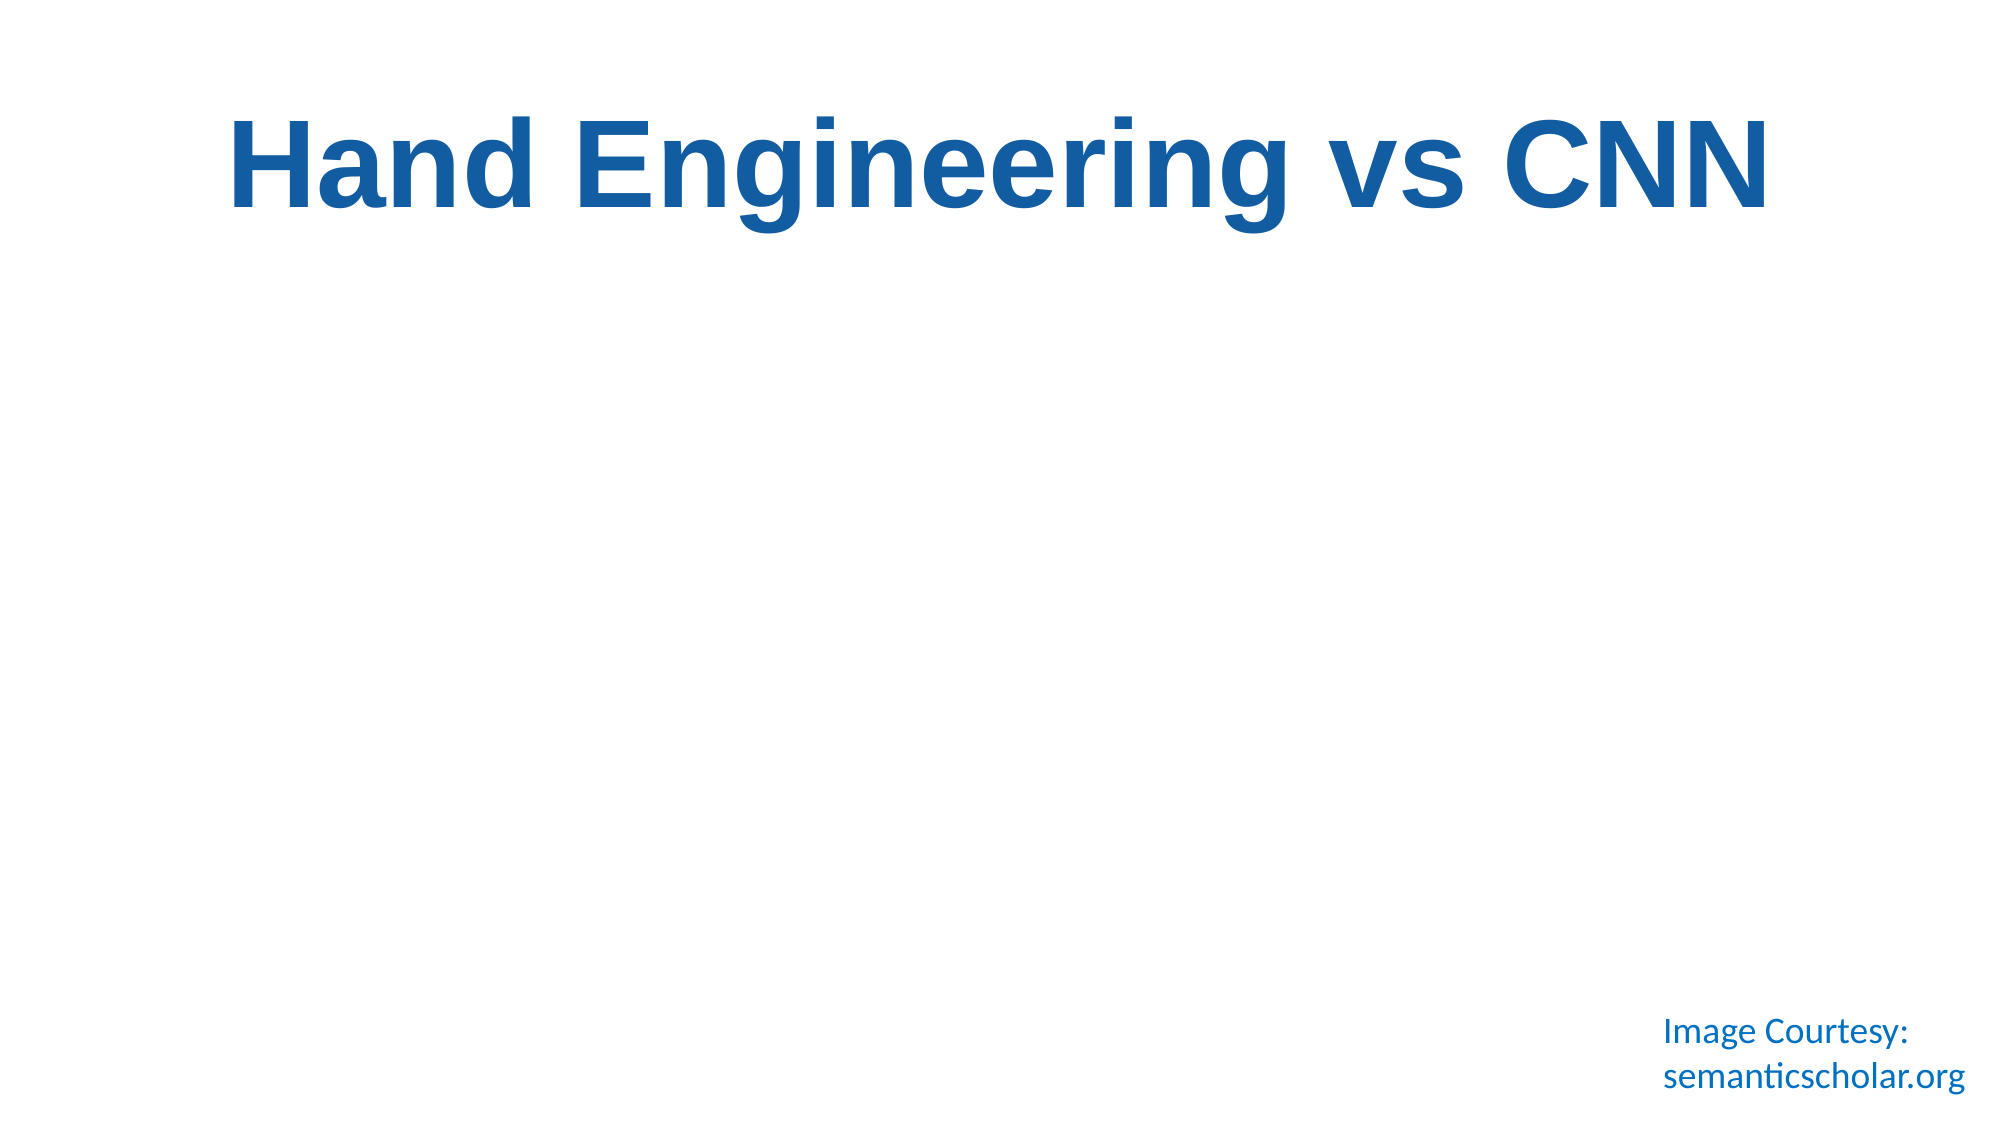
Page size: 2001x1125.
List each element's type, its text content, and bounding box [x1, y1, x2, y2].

title Hand Engineering vs CNN [137, 102, 1863, 231]
text_box Image Courtesy: semanticscholar.org [1648, 998, 2000, 1104]
